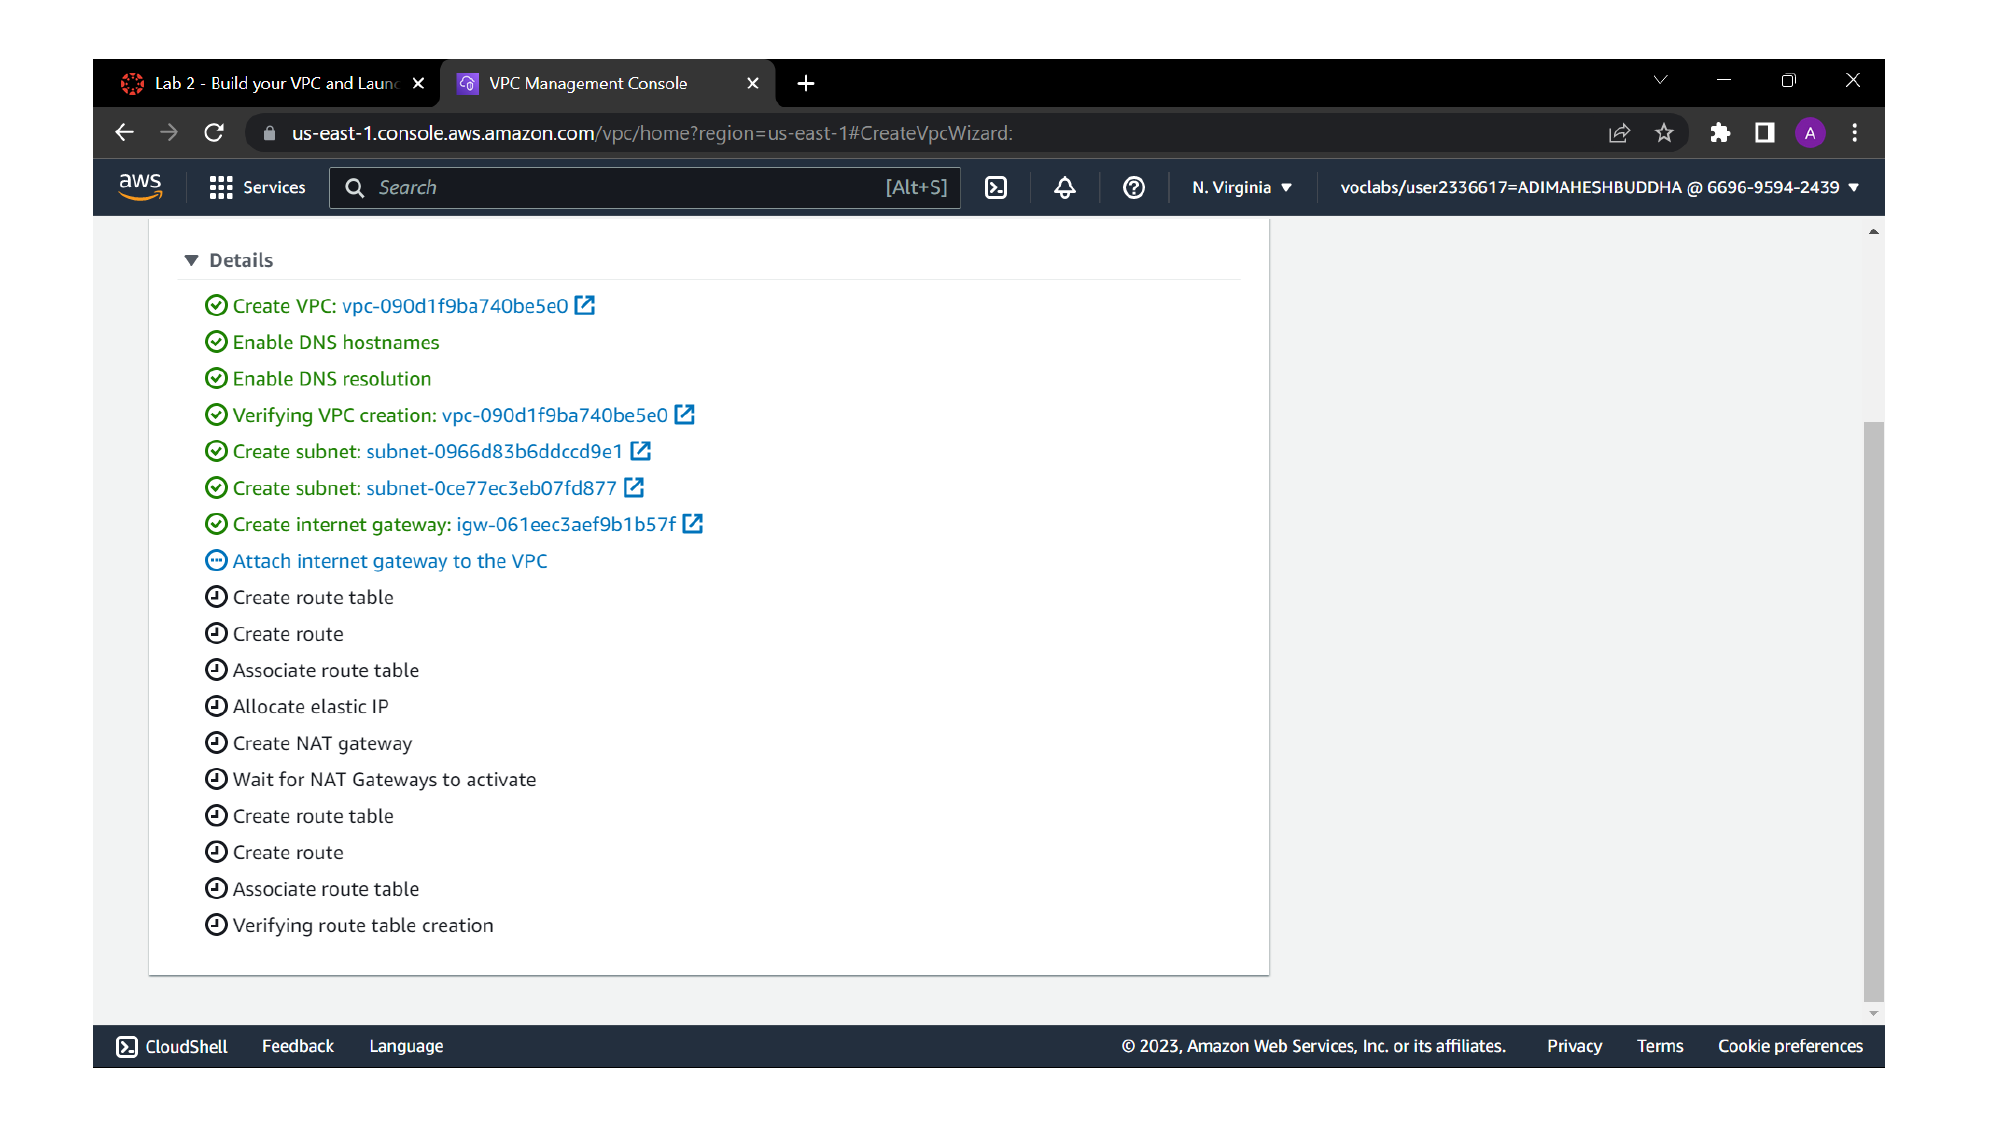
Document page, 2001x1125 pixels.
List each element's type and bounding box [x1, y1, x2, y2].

list [93, 59, 1886, 1068]
